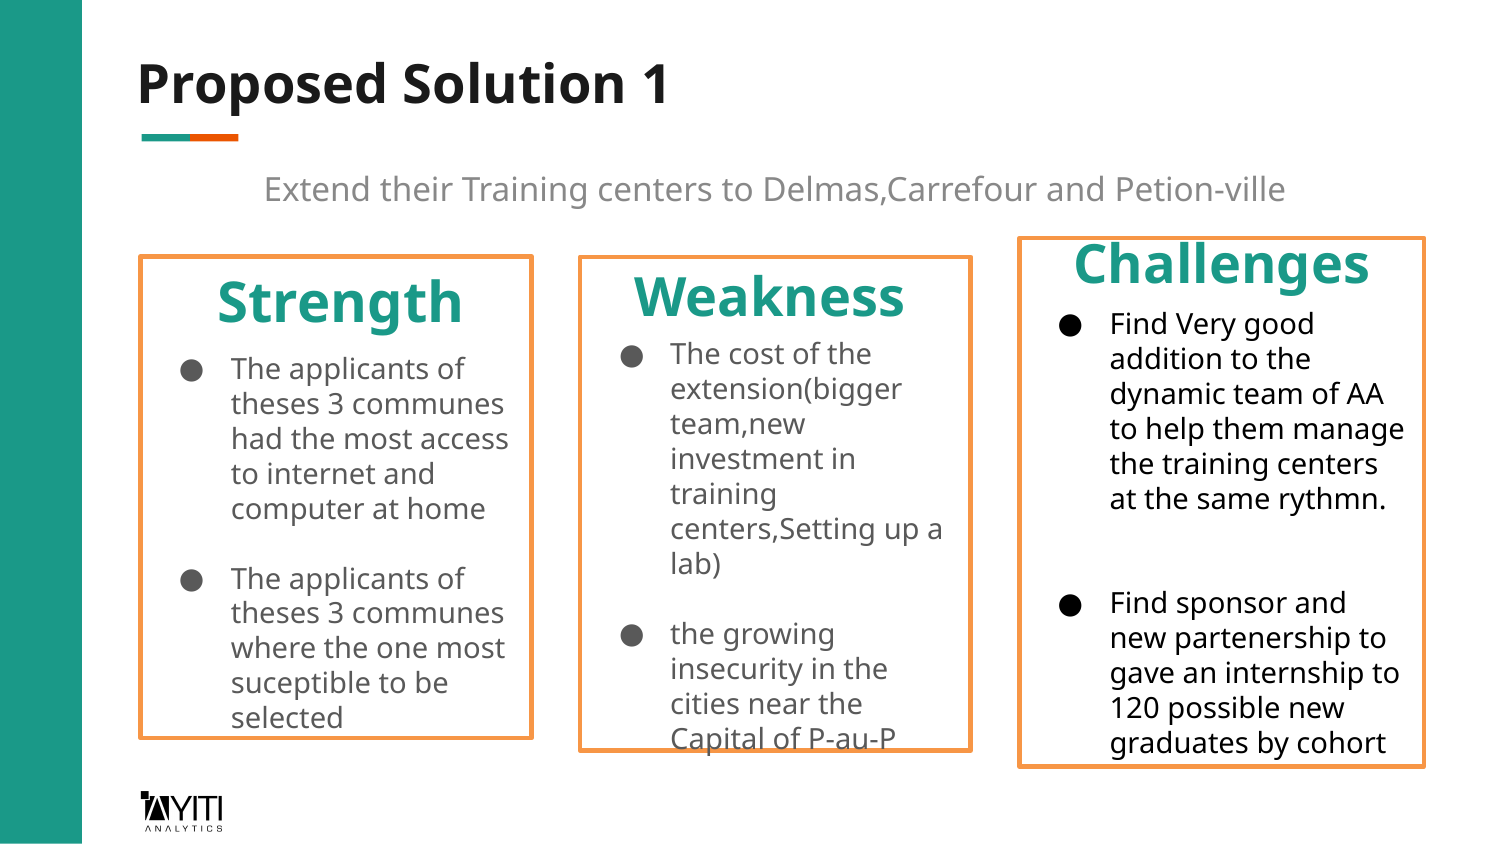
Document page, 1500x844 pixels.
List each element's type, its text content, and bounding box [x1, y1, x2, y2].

text_box Extend their Training centers to Delmas,Carrefour and Petion-ville [173, 152, 1411, 272]
title Proposed Solution 1 [134, 49, 1366, 191]
text_box Weakness [579, 272, 961, 334]
text_box Challenges [1019, 250, 1424, 340]
text_box The cost of the extension(bigger team,new investment in training centers,Setting up a lab) the growing insecurity in the cities near the Capital of P-au-P [580, 272, 971, 751]
text_box Strength [150, 267, 532, 334]
picture [140, 791, 222, 832]
text_box [169, 190, 173, 257]
text_box Find Very good addition to the dynamic team of AA to help them manage the training centers at the same rythmn. Find sponsor and new partenership to gave an internship to 120 possible new graduates by cohort [1019, 340, 1424, 767]
text_box [1411, 190, 1415, 257]
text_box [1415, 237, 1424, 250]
text_box The applicants of theses 3 communes had the most access to internet and computer at home The applicants of theses 3 communes where the one most suceptible to be selected [140, 256, 532, 739]
